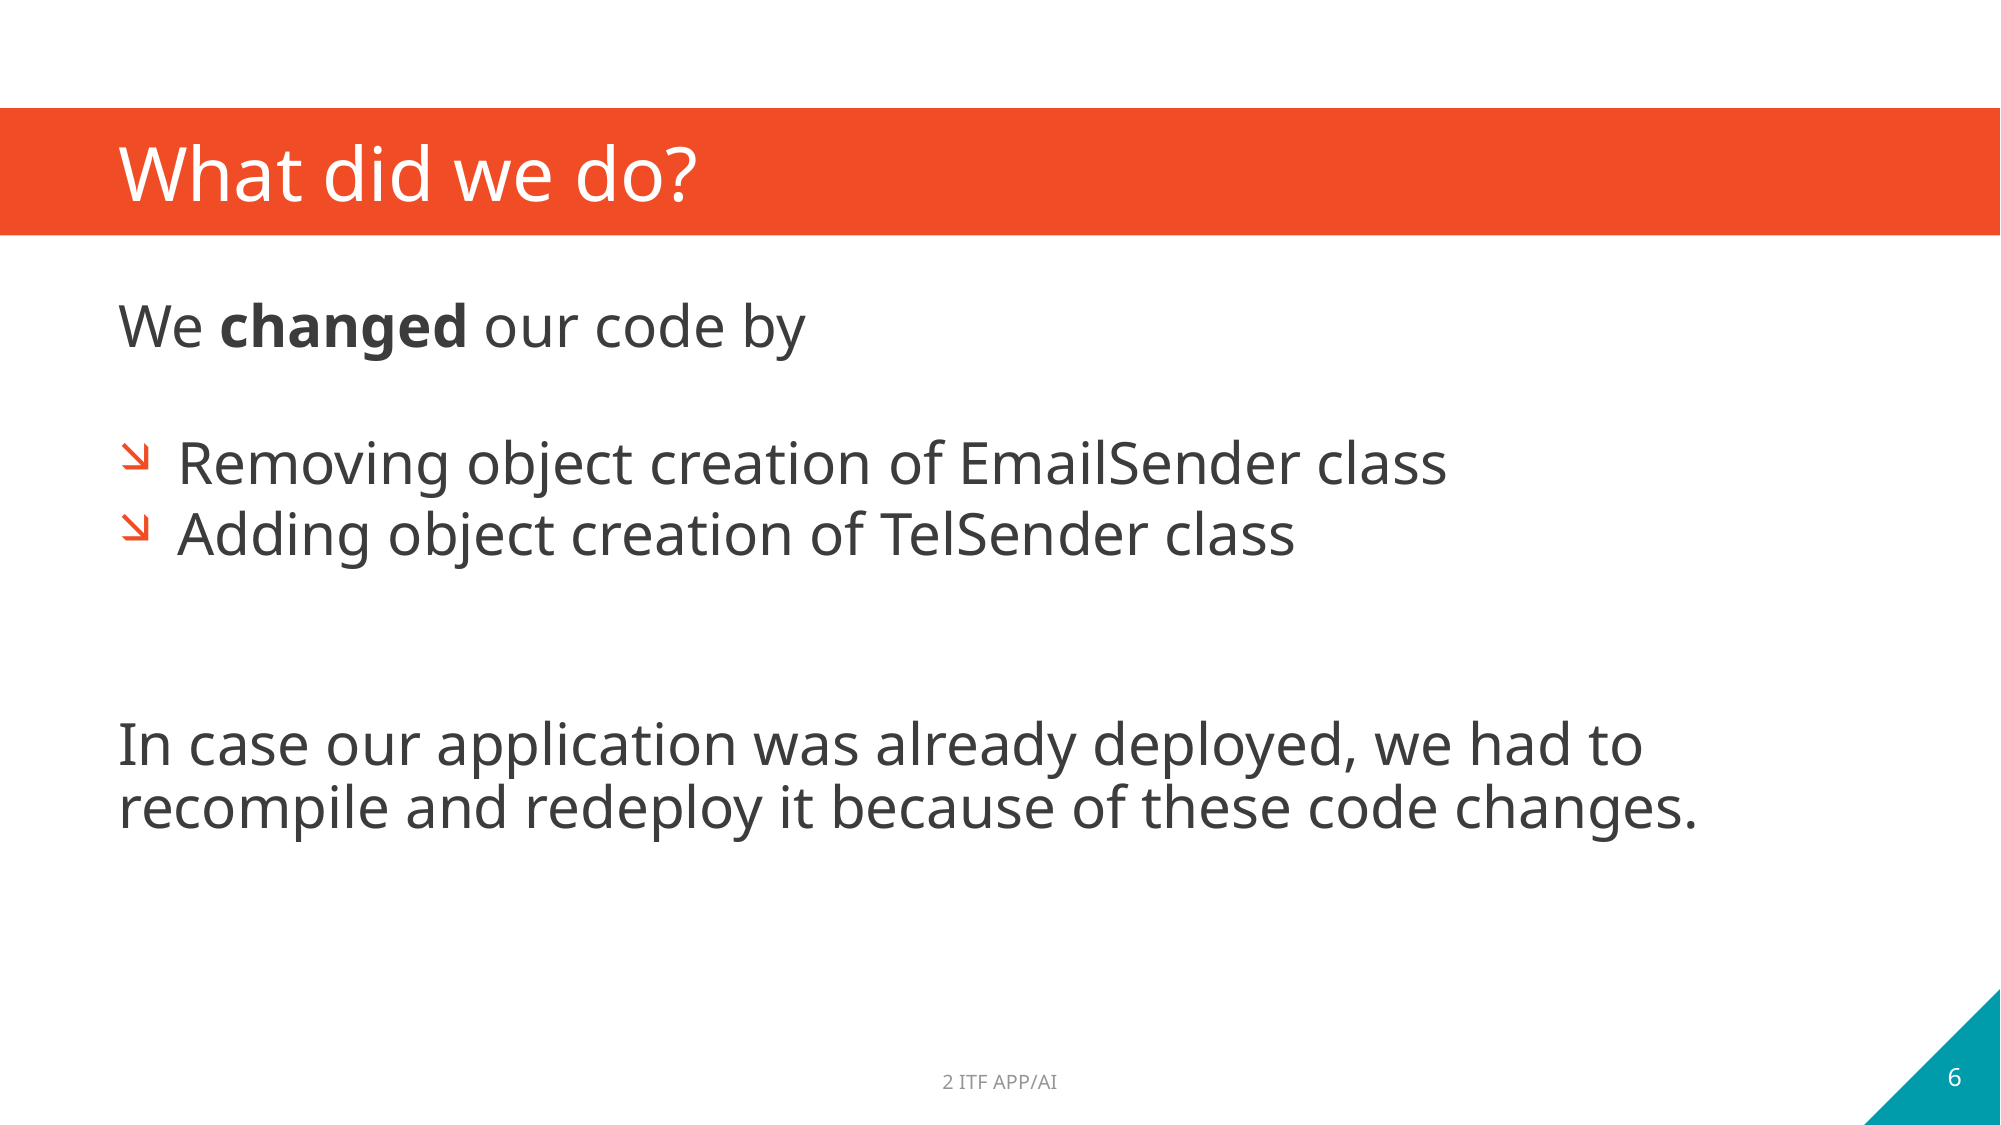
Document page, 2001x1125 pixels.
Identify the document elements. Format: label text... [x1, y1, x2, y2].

title What did we do? [0, 108, 2000, 236]
slide_number 6 [1862, 987, 2000, 1125]
footer 2 ITF APP/AI [704, 1062, 1296, 1101]
list We changed our code by Removing object creation of EmailSender class Adding object creation of TelSender class In case our application was already deployed, we had to recompile and redeploy it because of these code changes. [0, 237, 2000, 1040]
